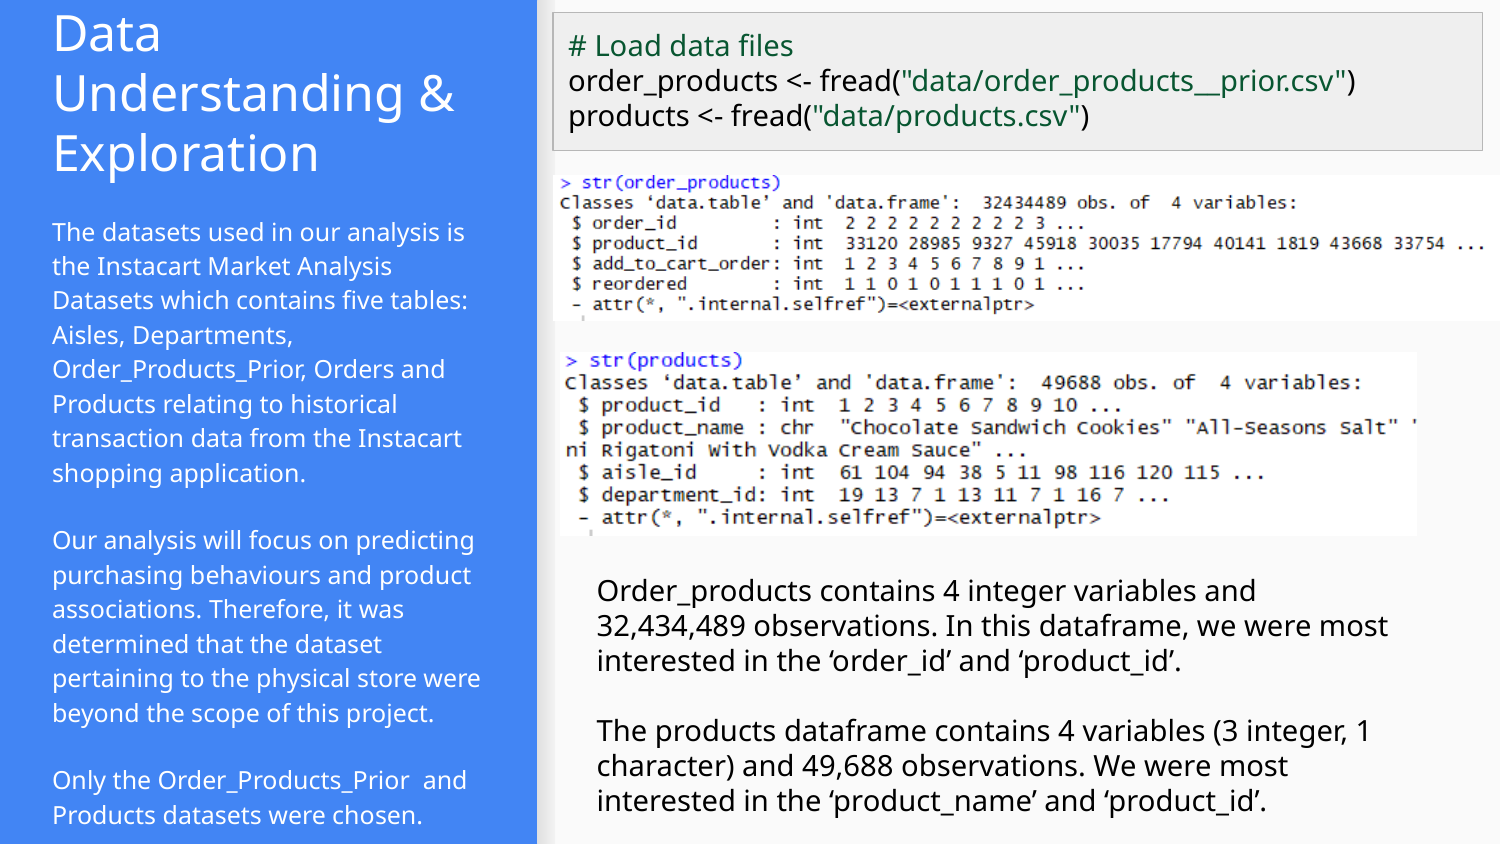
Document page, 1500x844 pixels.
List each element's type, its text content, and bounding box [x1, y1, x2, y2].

picture [552, 175, 1500, 321]
picture [559, 352, 1418, 537]
list The datasets used in our analysis is the Instacart Market Analysis Datasets which contains five tables: Aisles, Departments, Order_Products_Prior, Orders and Products relating to historical transaction data from the Instacart shopping application. Our analysis will focus on predicting purchasing behaviours and product associations. Therefore, it was determined that the dataset pertaining to the physical store were beyond the scope of this project. Only the Order_Products_Prior and Products datasets were chosen. [37, 196, 498, 716]
text_box # Load data files order_products <- fread("data/order_products__prior.csv") products <- fread("data/products.csv") [553, 12, 1483, 151]
title Data Understanding & Exploration [37, 40, 533, 197]
text_box Order_products contains 4 integer variables and 32,434,489 observations. In this dataframe, we were most interested in the ‘order_id’ and ‘product_id’. The products dataframe contains 4 variables (3 integer, 1 character) and 49,688 observations. We were most interested in the ‘product_name’ and ‘product_id’. [581, 557, 1417, 820]
